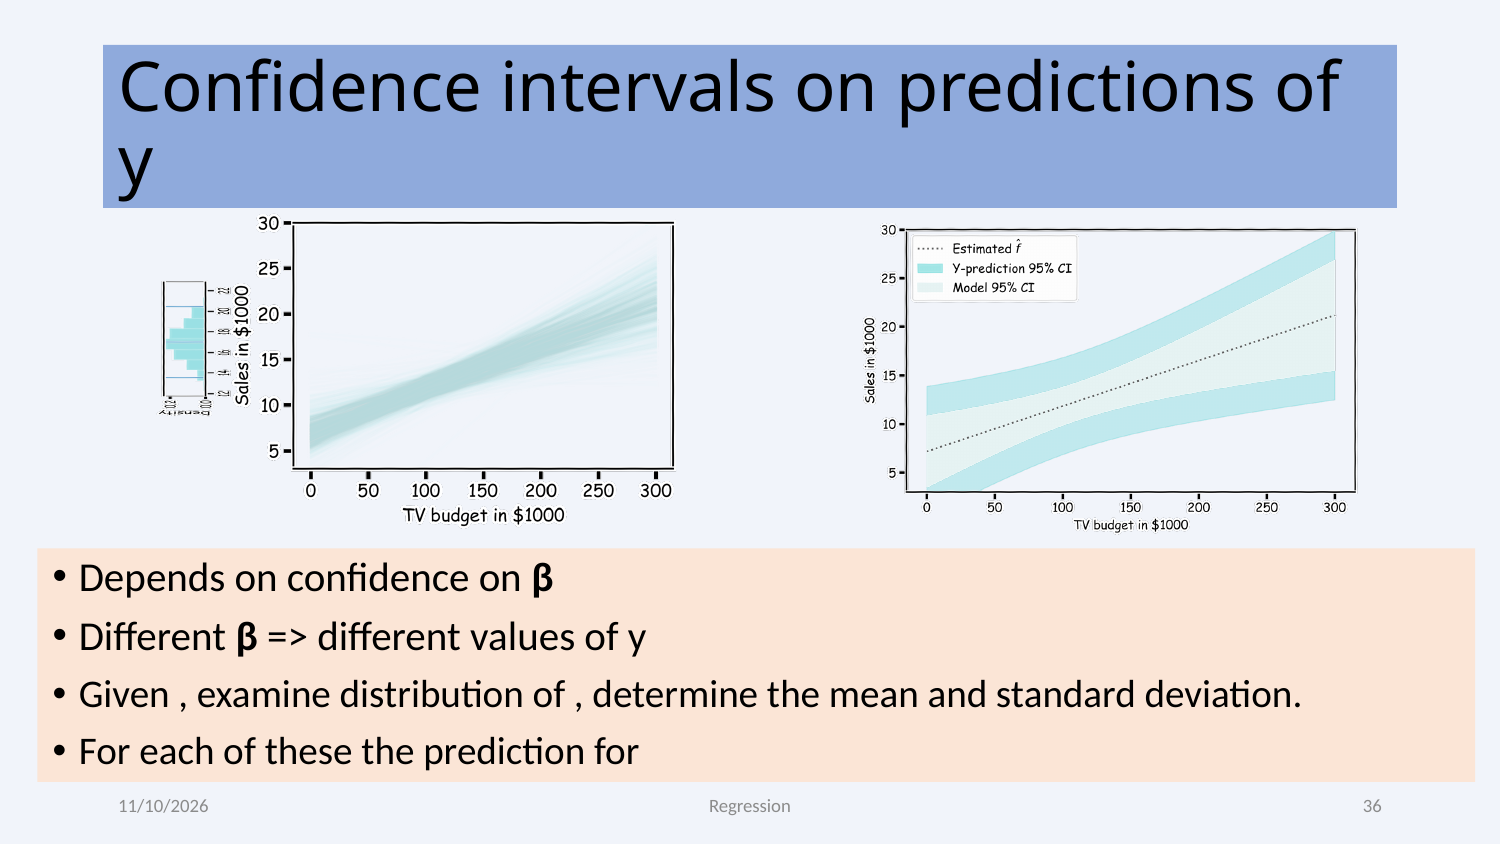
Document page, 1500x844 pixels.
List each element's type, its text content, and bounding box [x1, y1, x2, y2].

picture [778, 183, 1419, 569]
slide_number 36 [1059, 782, 1397, 827]
picture [154, 179, 728, 541]
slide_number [103, 782, 441, 827]
footer Regression [496, 782, 1004, 827]
title Confidence intervals on predictions of y [103, 44, 1397, 208]
